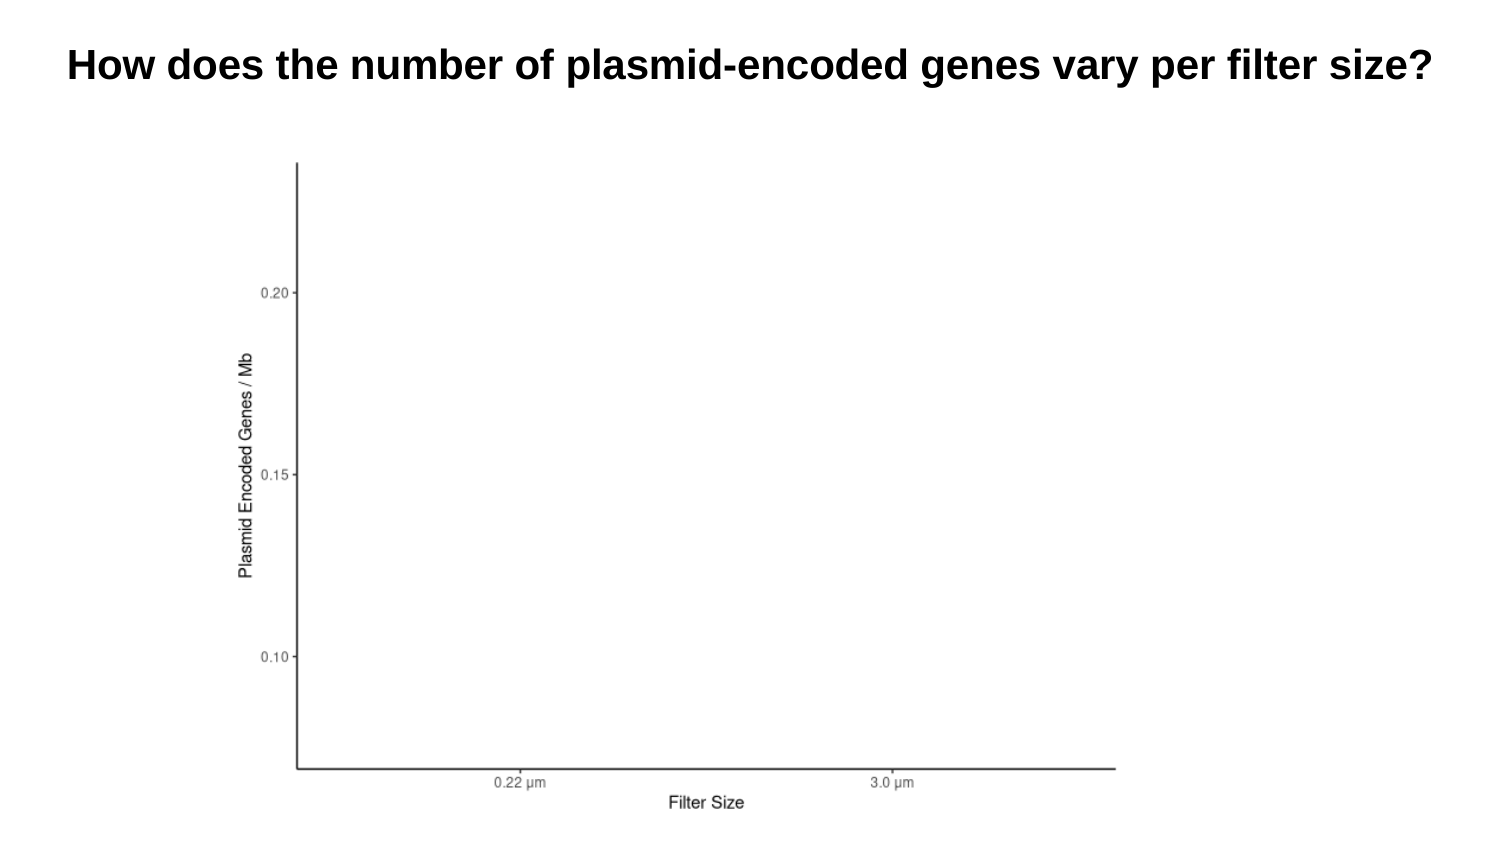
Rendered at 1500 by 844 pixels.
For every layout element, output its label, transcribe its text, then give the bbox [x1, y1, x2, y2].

title How does the number of plasmid-encoded genes vary per filter size? [50, 22, 1449, 117]
picture [229, 154, 1245, 822]
